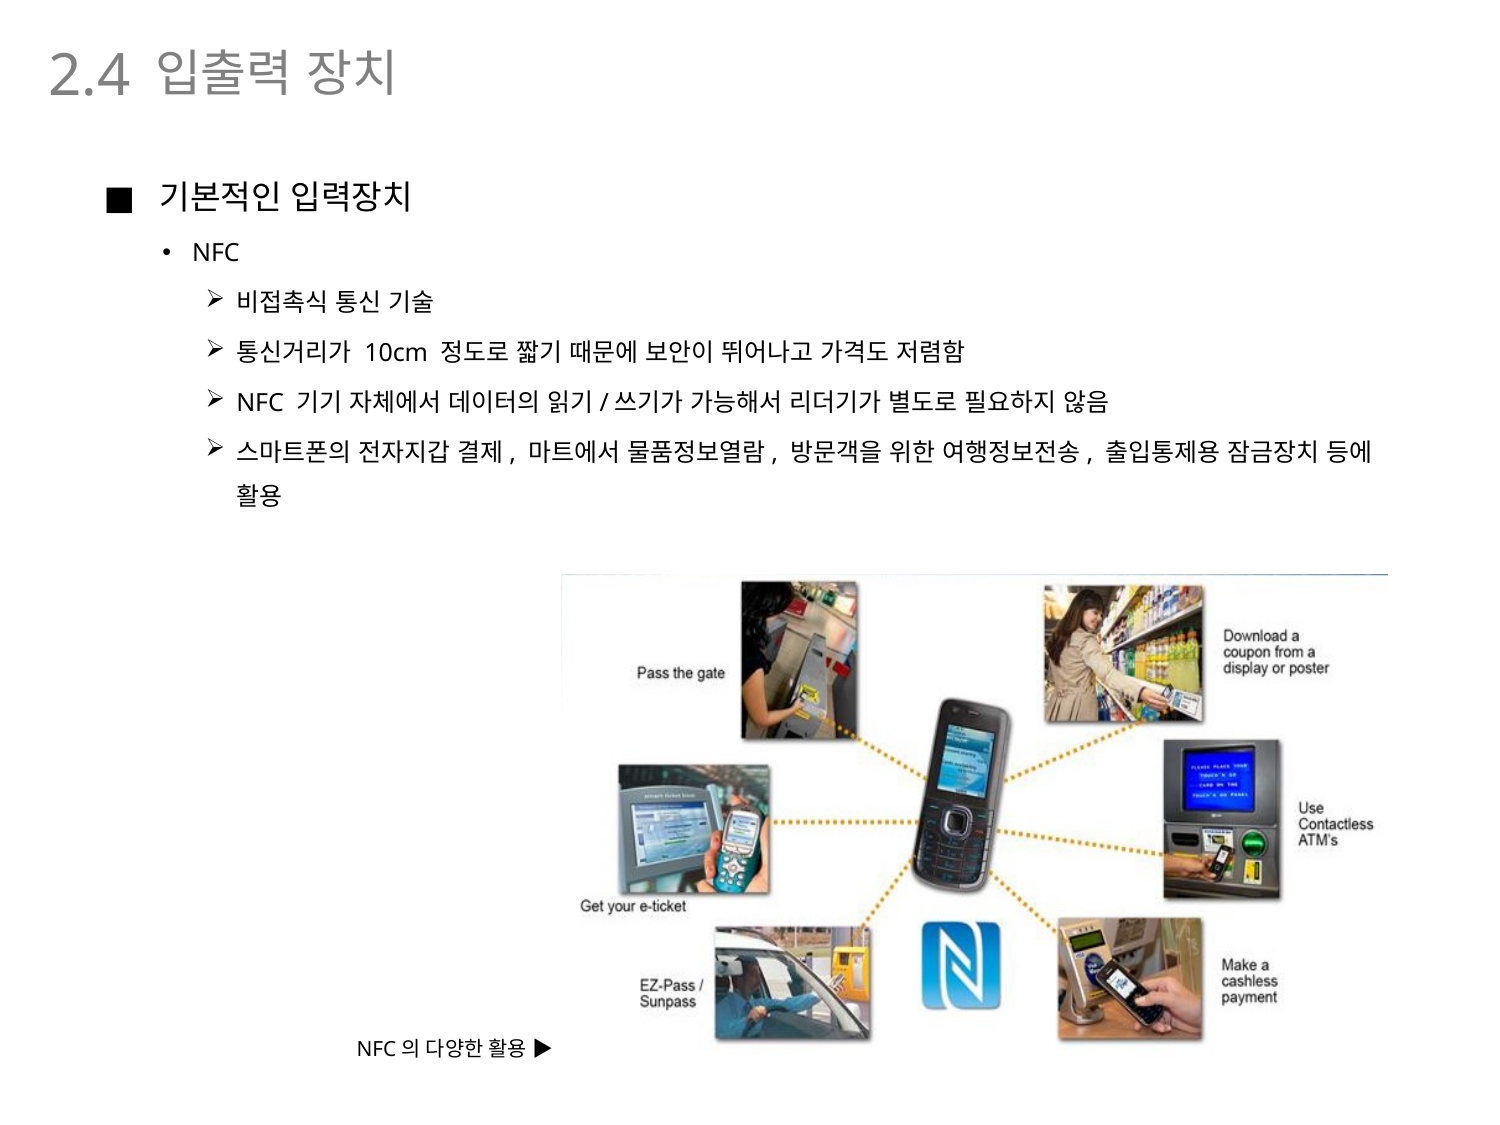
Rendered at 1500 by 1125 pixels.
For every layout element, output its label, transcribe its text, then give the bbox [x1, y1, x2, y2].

text_box NFC의 다양한 활용 ▶ [336, 1027, 555, 1068]
picture [560, 574, 1388, 1068]
text_box 입출력 장치 [184, 75, 1235, 127]
list 기본적인 입력장치 NFC 비접촉식 통신 기술 통신거리가 10cm 정도로 짧기 때문에 보안이 뛰어나고 가격도 저렴함 NFC 기기 자체에서 데이터의 읽기/쓰기가 가능해서 리더기가 별도로 필요하지 않음 스마트폰의 전자지갑 결제, 마트에서 물품정보열람, 방문객을 위한 여행정보전송, 출입통제용 잠금장치 등에 활용 [88, 149, 1436, 917]
text_box 2.4 [41, 75, 184, 130]
text_box [0, 0, 1500, 75]
